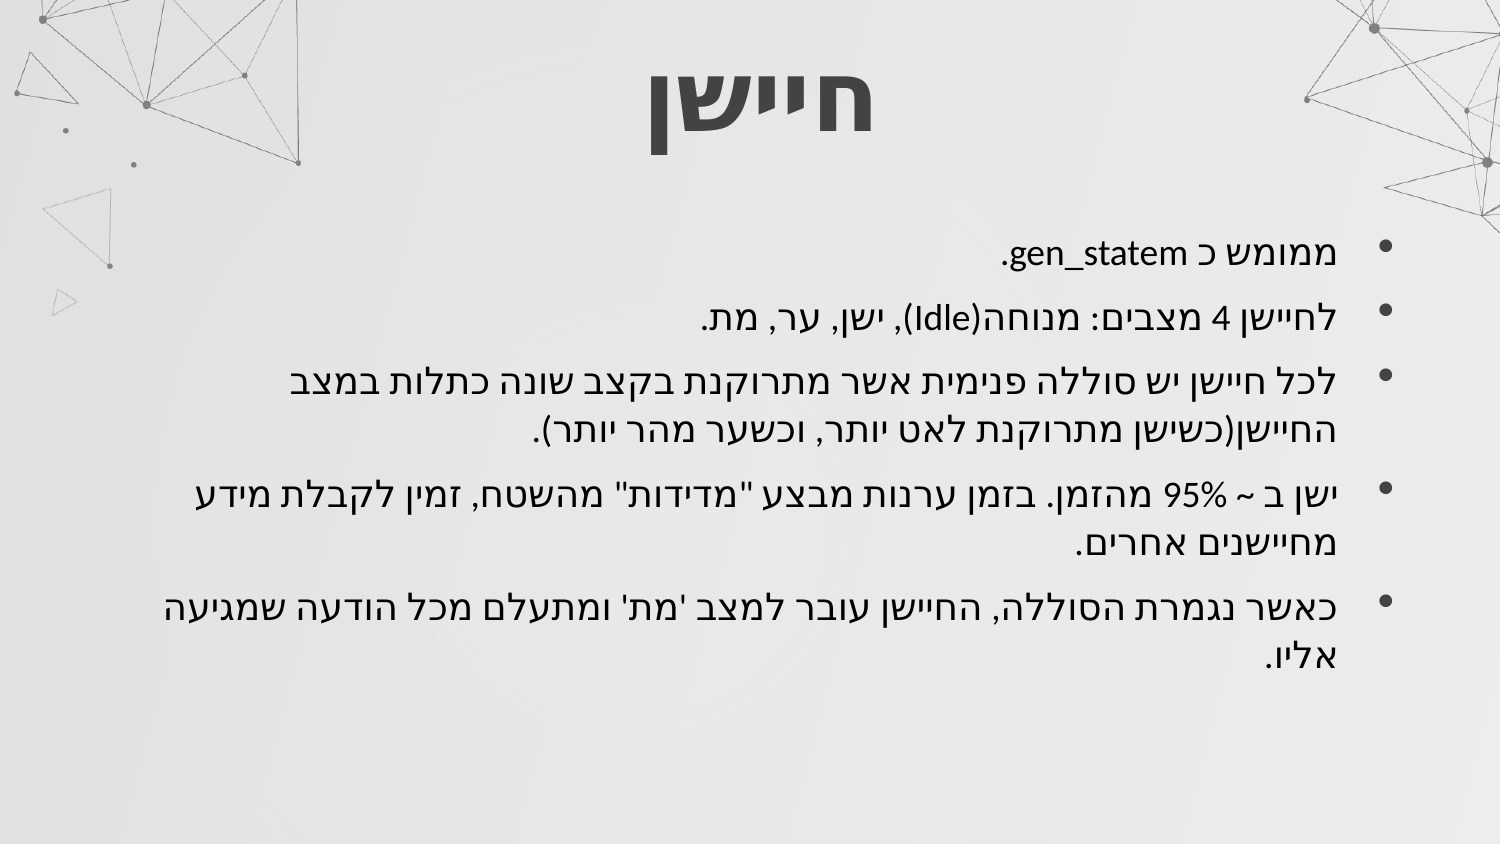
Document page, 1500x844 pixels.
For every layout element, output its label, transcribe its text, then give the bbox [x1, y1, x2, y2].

title חיישן [444, 94, 1079, 167]
subtitle ממומש כ gen_statem. לחיישן 4 מצבים: מנוחה(Idle), ישן, ער, מת. לכל חיישן יש סוללה פנימית אשר מתרוקנת בקצב שונה כתלות במצב החיישן(כשישן מתרוקנת לאט יותר, וכשער מהר יותר). ישן ב ~ 95% מהזמן. בזמן ערנות מבצע "מדידות" מהשטח, זמין לקבלת מידע מחיישנים אחרים. כאשר נגמרת הסוללה, החיישן עובר למצב 'מת' ומתעלם מכל הודעה שמגיעה אליו. [112, 209, 1410, 782]
picture [0, 0, 1500, 844]
